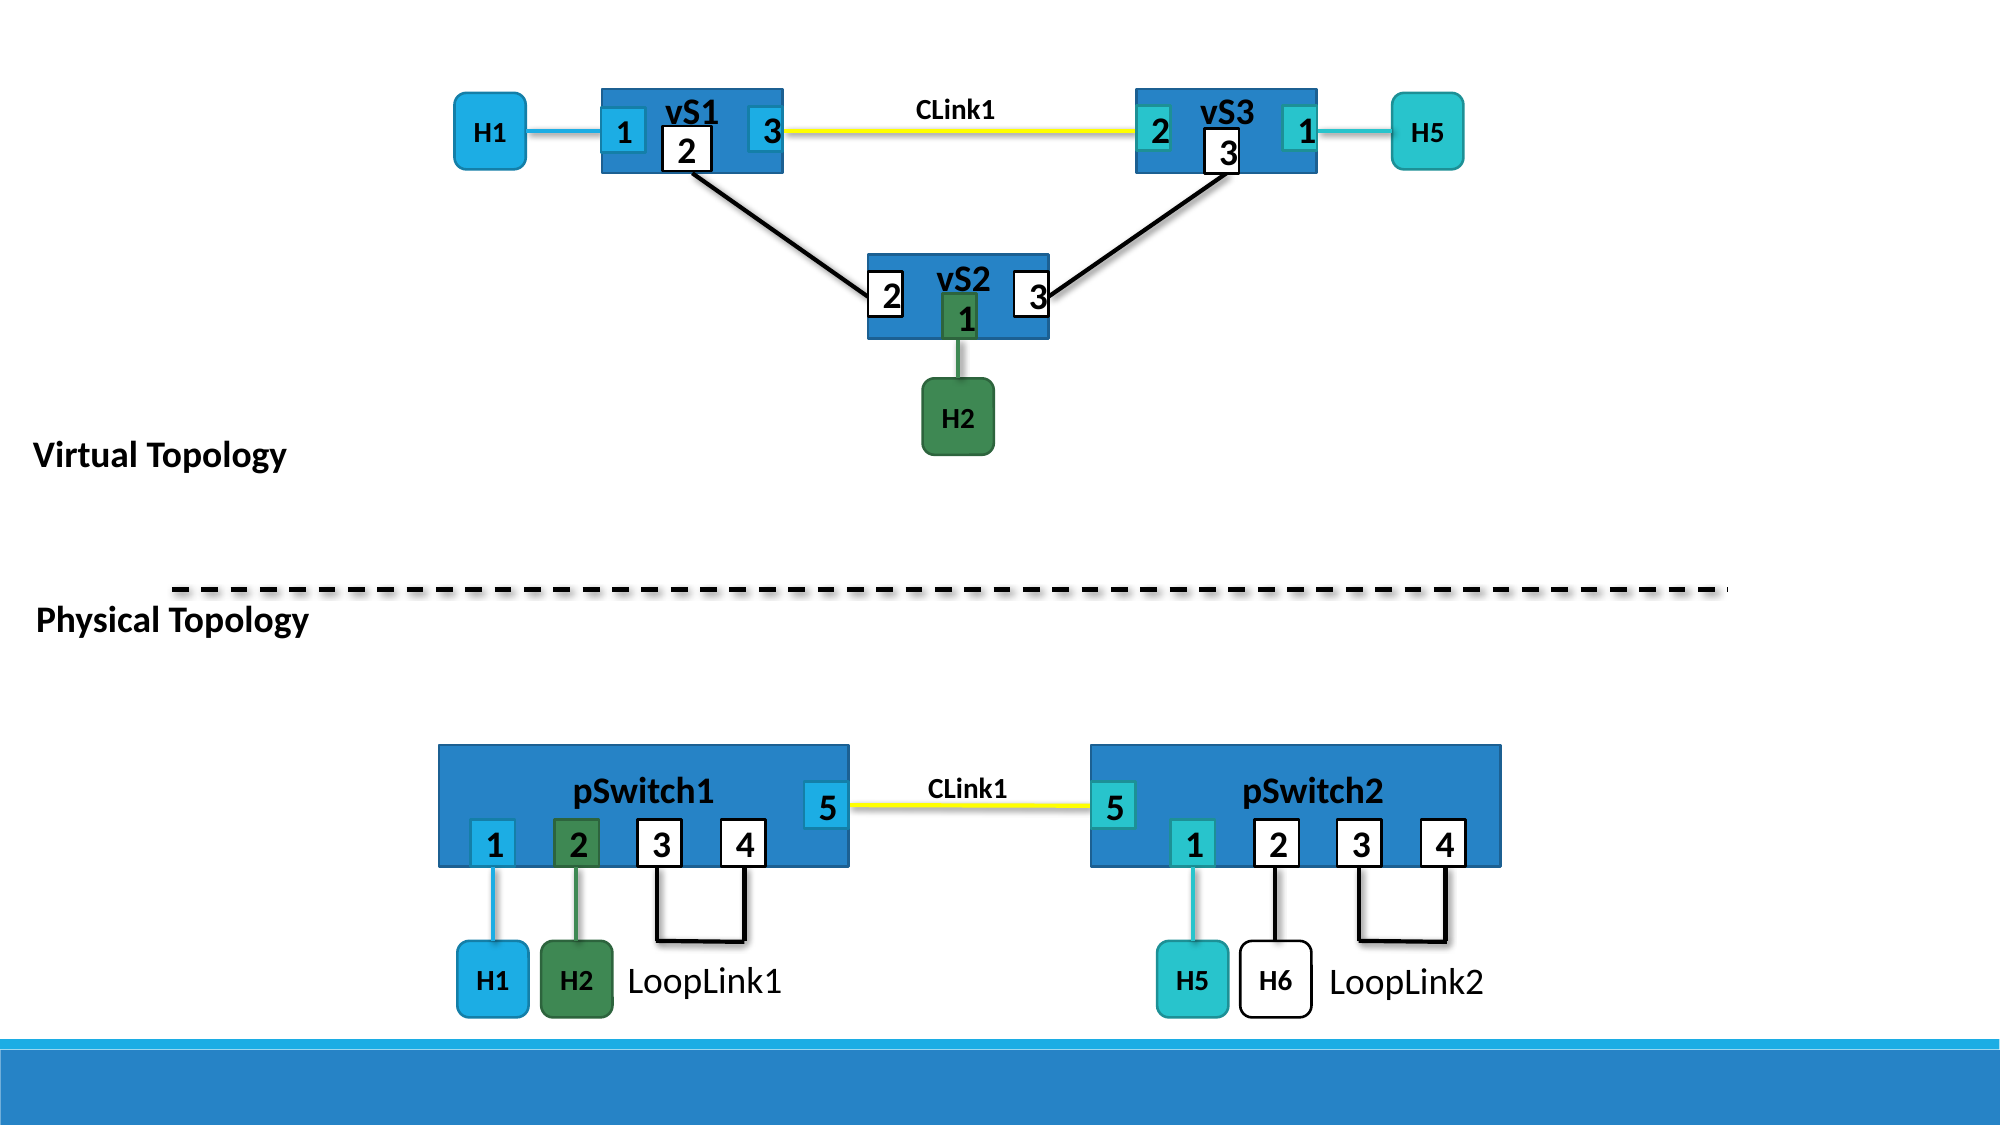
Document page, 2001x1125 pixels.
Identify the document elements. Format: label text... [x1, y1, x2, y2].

text_box H2 [539, 939, 614, 1019]
text_box Physical Topology [21, 588, 325, 648]
text_box 3 [747, 105, 784, 153]
text_box vS3 [1184, 79, 1271, 141]
text_box H6 [1238, 939, 1313, 1019]
text_box [1240, 88, 1318, 174]
text_box 3 [636, 819, 683, 868]
text_box pSwitch1 [557, 758, 730, 819]
text_box [601, 88, 690, 174]
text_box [1047, 172, 1228, 298]
text_box Virtual Topology [18, 422, 303, 483]
text_box [438, 744, 850, 868]
text_box 2 [1135, 104, 1172, 152]
text_box vS1 [649, 78, 746, 140]
text_box 1 [600, 106, 647, 154]
text_box 3 [1013, 270, 1050, 318]
text_box [867, 253, 941, 340]
text_box 3 [1336, 819, 1383, 868]
text_box H1 [453, 91, 528, 171]
text_box 5 [1090, 780, 1137, 830]
text_box 4 [1420, 818, 1467, 868]
text_box 4 [720, 818, 767, 868]
text_box 2 [661, 140, 713, 172]
text_box 3 [1203, 141, 1240, 175]
text_box vS2 [921, 246, 1007, 307]
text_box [691, 172, 869, 298]
text_box 2 [1253, 819, 1300, 868]
text_box [978, 253, 1050, 340]
text_box [1135, 88, 1203, 169]
text_box H1 [456, 939, 530, 1019]
text_box H5 [1155, 939, 1230, 1019]
text_box H5 [1390, 91, 1465, 171]
text_box H2 [921, 377, 996, 457]
text_box 1 [1281, 104, 1318, 152]
text_box CLink1 [888, 82, 1011, 127]
text_box pSwitch2 [1226, 758, 1399, 819]
text_box 2 [867, 270, 904, 318]
text_box 1 [941, 307, 978, 340]
text_box 5 [803, 780, 850, 830]
text_box 2 [553, 818, 600, 868]
text_box 1 [1169, 818, 1216, 868]
text_box CLink1 [900, 761, 1023, 801]
text_box [713, 88, 784, 169]
text_box 1 [469, 818, 516, 868]
text_box LoopLink1 [612, 949, 798, 1009]
text_box [1090, 744, 1502, 868]
text_box LoopLink2 [1314, 949, 1500, 1009]
